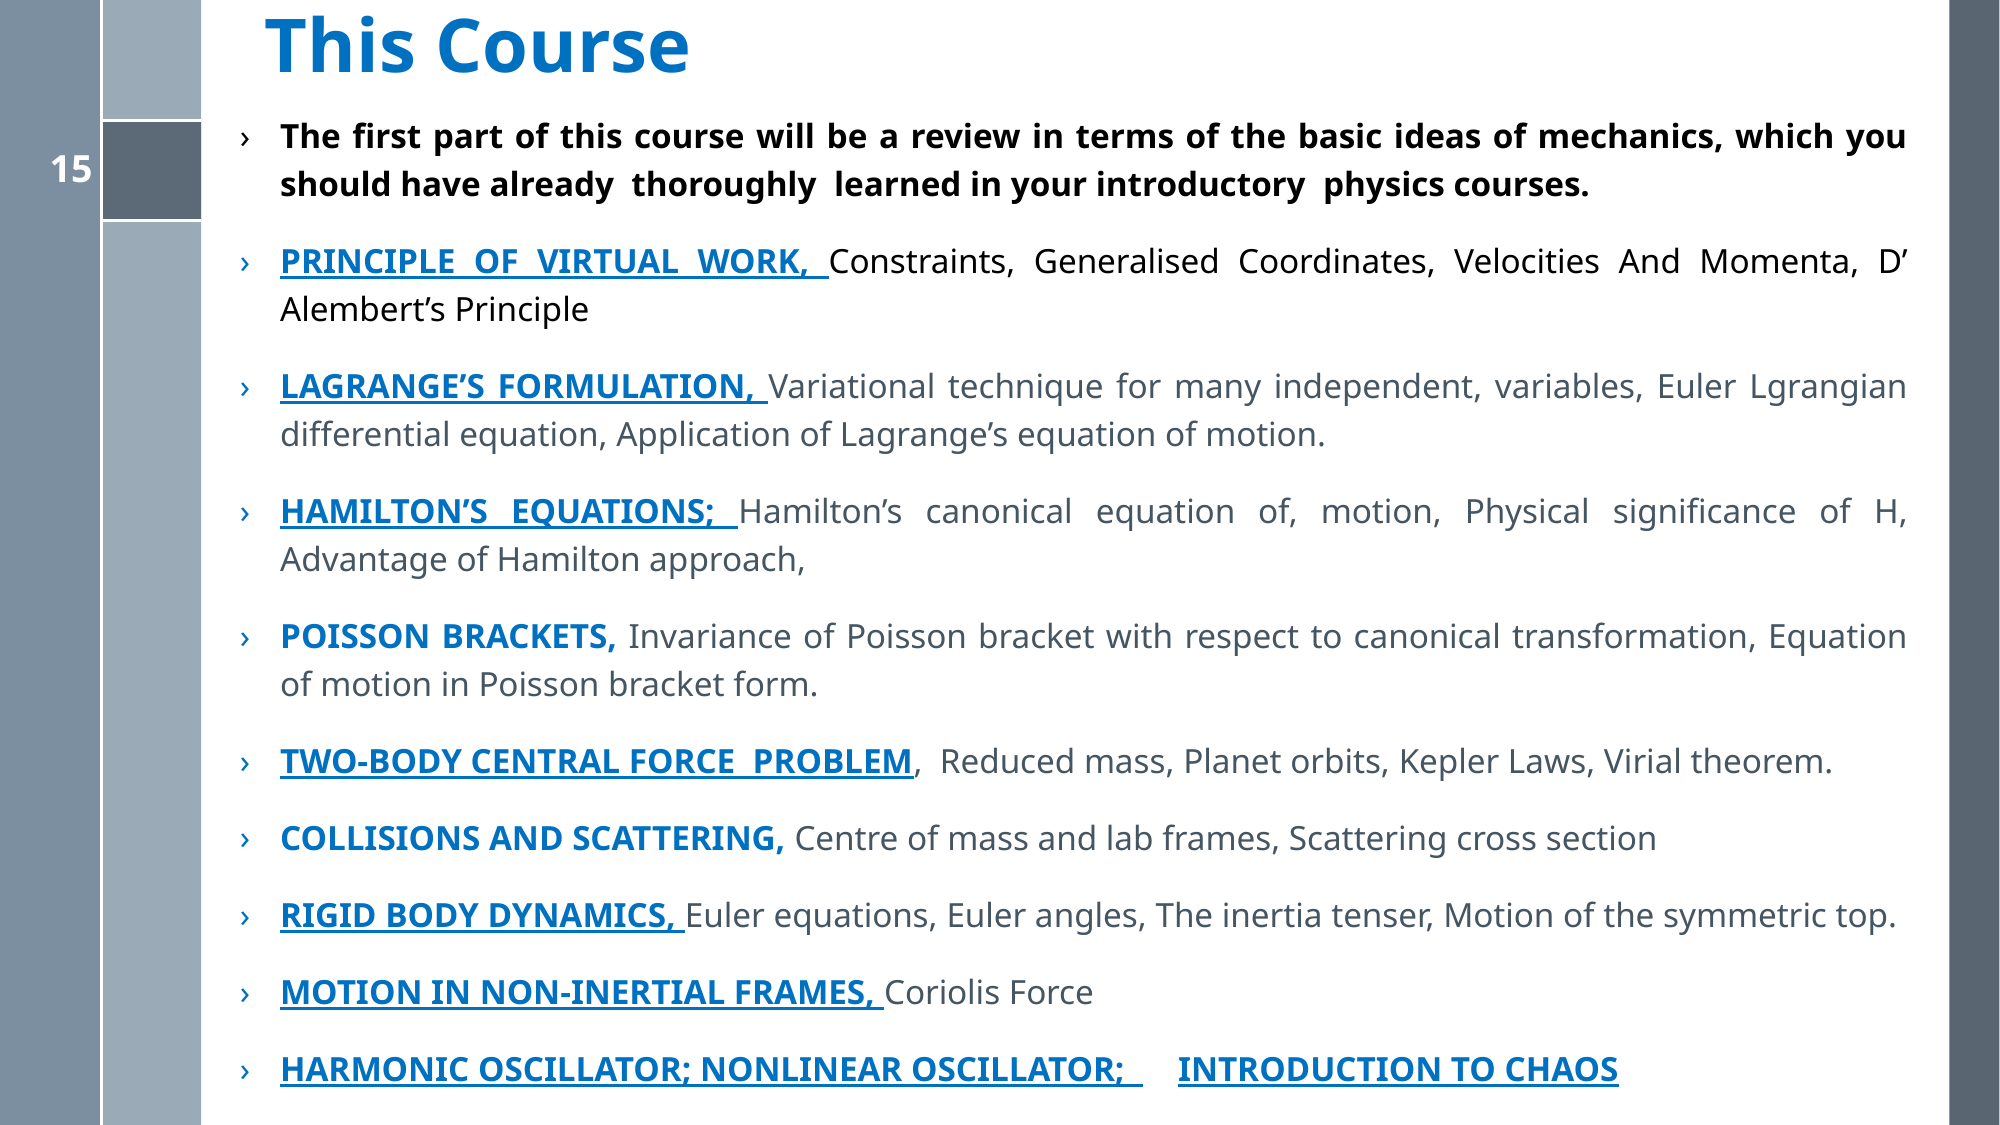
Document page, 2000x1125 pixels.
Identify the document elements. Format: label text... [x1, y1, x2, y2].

list The first part of this course will be a review in terms of the basic ideas of mechanics, which you should have already thoroughly learned in your introductory physics courses. PRINCIPLE OF VIRTUAL WORK, Constraints, Generalised Coordinates, Velocities And Momenta, D’ Alembert’s Principle LAGRANGE’S FORMULATION, Variational technique for many independent, variables, Euler Lgrangian differential equation, Application of Lagrange’s equation of motion. HAMILTON’S EQUATIONS; Hamilton’s canonical equation of, motion, Physical significance of H, Advantage of Hamilton approach, POISSON BRACKETS, Invariance of Poisson bracket with respect to canonical transformation, Equation of motion in Poisson bracket form. TWO-BODY CENTRAL FORCE PROBLEM, Reduced mass, Planet orbits, Kepler Laws, Virial theorem. COLLISIONS AND SCATTERING, Centre of mass and lab frames, Scattering cross section RIGID BODY DYNAMICS, Euler equations, Euler angles, The inertia tenser, Motion of the symmetric top. MOTION IN NON-INERTIAL FRAMES, Coriolis Force HARMONIC OSCILLATOR; NONLINEAR OSCILLATOR; INTRODUCTION TO CHAOS [224, 99, 1925, 1038]
title This Course [249, 0, 1855, 96]
